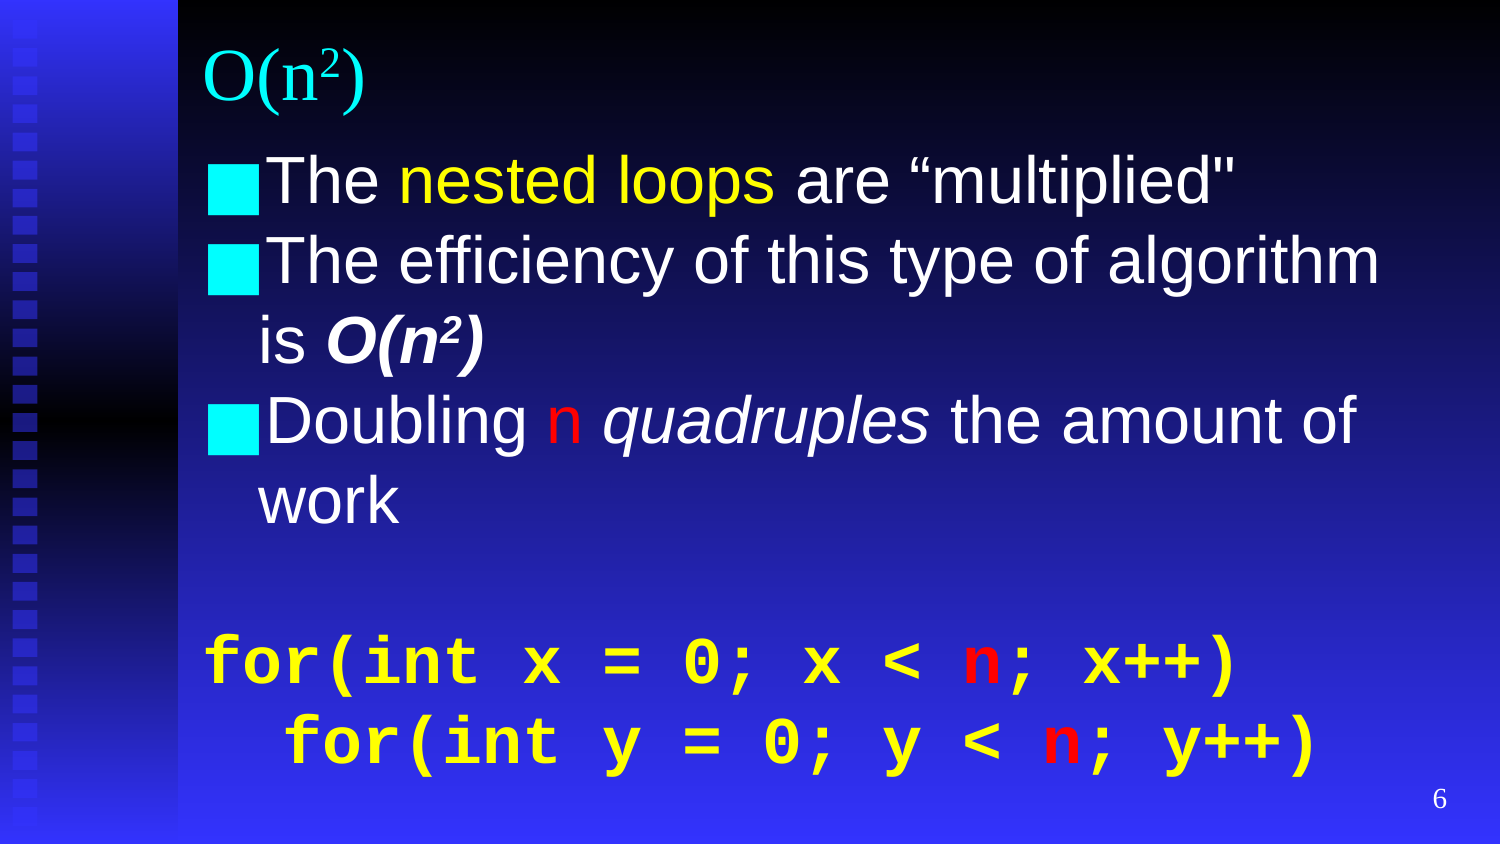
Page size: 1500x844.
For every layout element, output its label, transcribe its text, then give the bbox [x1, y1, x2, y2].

title O(n2) [187, 0, 1463, 129]
text_box ‹#› [1149, 768, 1463, 826]
list The nested loops are “multiplied" The efficiency of this type of algorithm is O(n2) Doubling n quadruples the amount of work for(int x = 0; x < n; x++) for(int y = 0; y < n; y++) [187, 129, 1463, 509]
